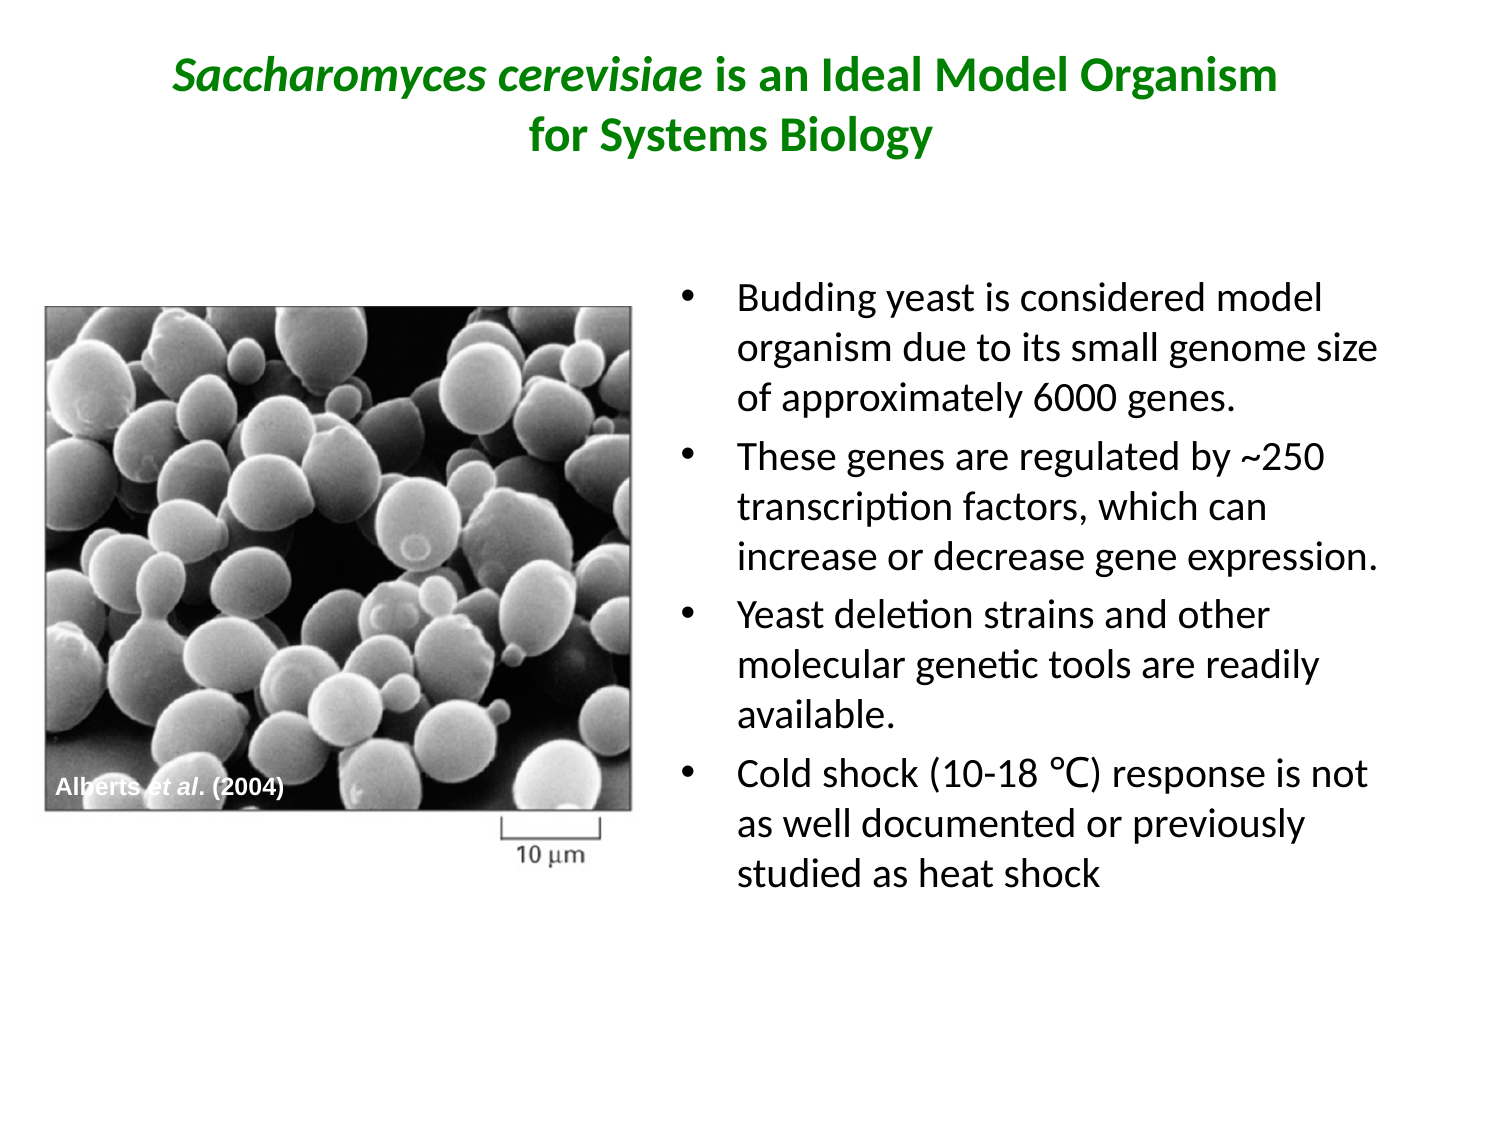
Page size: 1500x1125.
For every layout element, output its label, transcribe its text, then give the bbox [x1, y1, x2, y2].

picture [24, 305, 666, 871]
title Saccharomyces cerevisiae is an Ideal Model Organism for Systems Biology [0, 8, 1500, 196]
list Budding yeast is considered model organism due to its small genome size of approximately 6000 genes. These genes are regulated by ~250 transcription factors, which can increase or decrease gene expression. Yeast deletion strains and other molecular genetic tools are readily available. Cold shock (10-18 ℃) response is not as well documented or previously studied as heat shock [665, 262, 1425, 1005]
